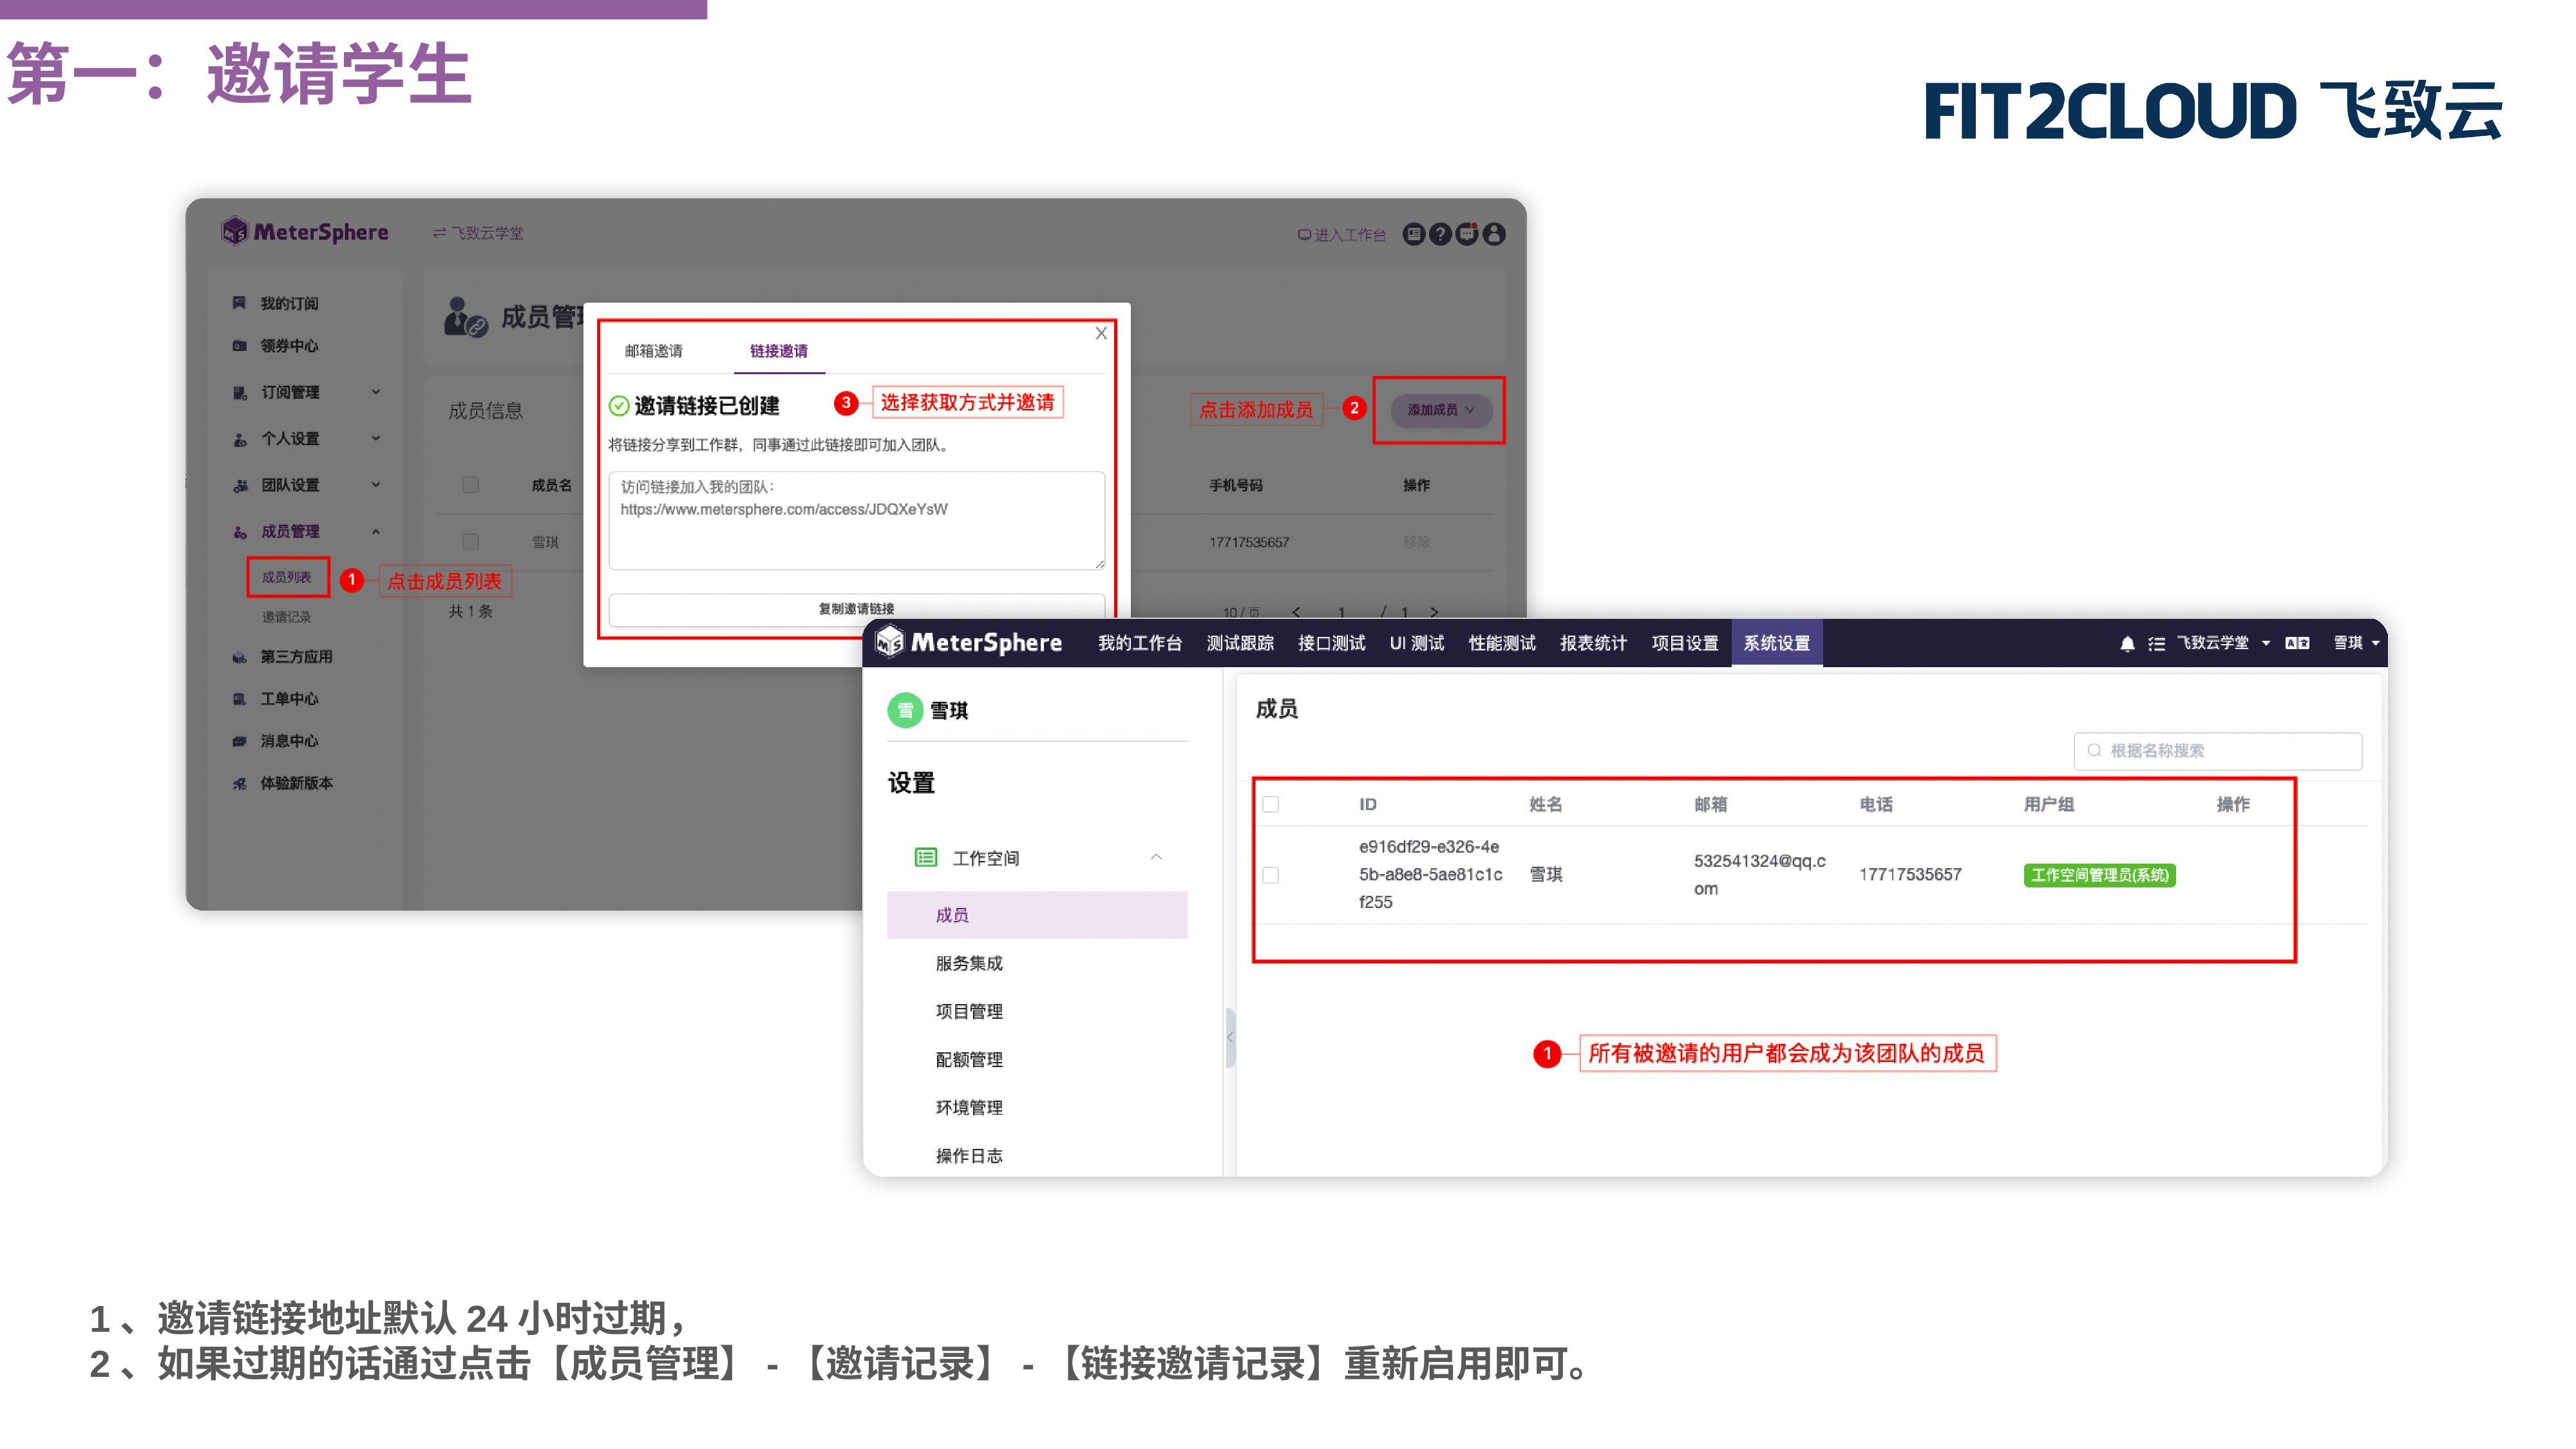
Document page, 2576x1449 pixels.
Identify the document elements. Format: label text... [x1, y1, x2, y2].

picture [166, 179, 2410, 1198]
text_box [0, 0, 708, 20]
text_box 1、邀请链接地址默认24小时过期， 2、如果过期的话通过点击【成员管理】-【邀请记录】-【链接邀请记录】重新启用即可。 [80, 1285, 1616, 1395]
picture [1926, 80, 2503, 140]
text_box 第一：邀请学生 [4, 32, 971, 151]
